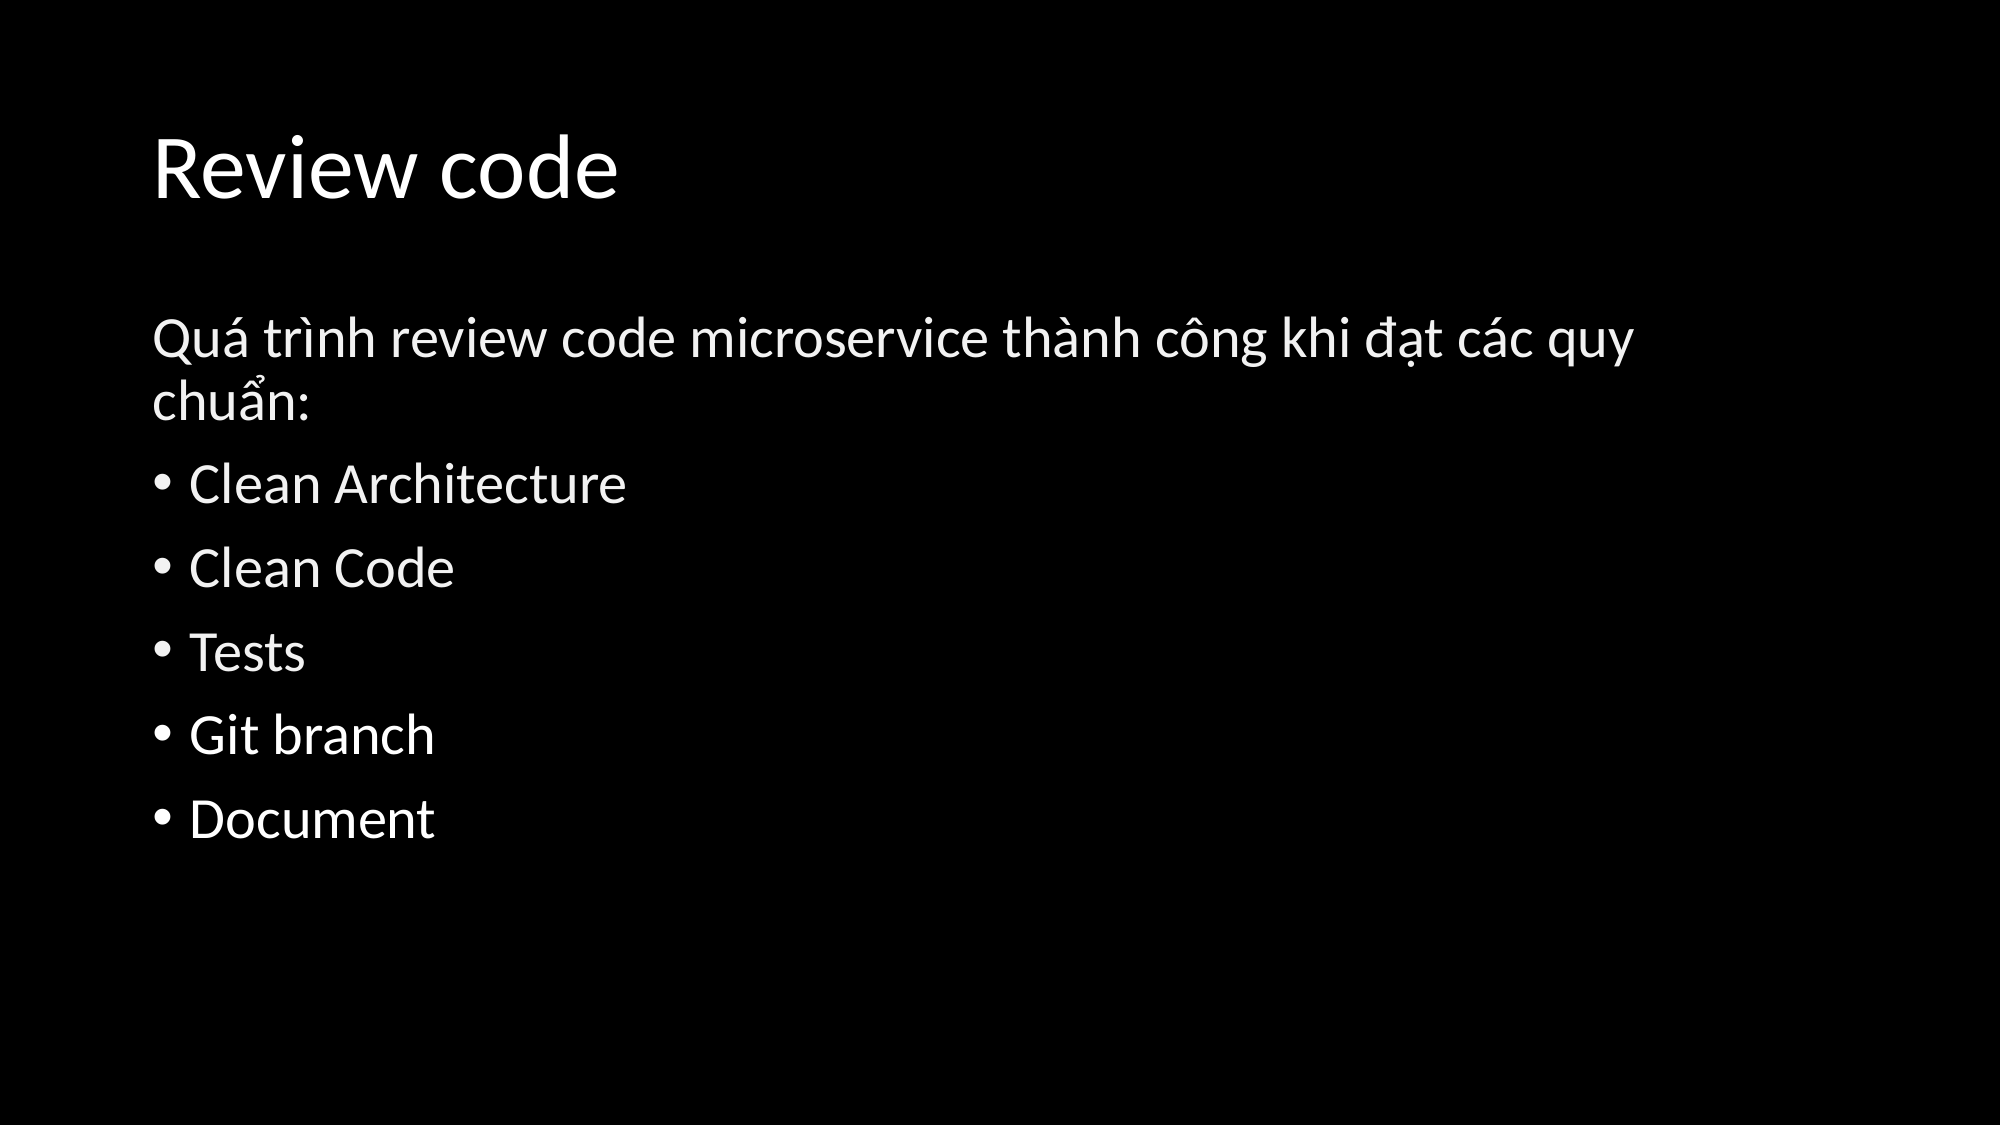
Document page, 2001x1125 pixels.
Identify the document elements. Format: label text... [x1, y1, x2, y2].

title Review code [137, 59, 1863, 278]
text_box Quá trình review code microservice thành công khi đạt các quy chuẩn: Clean Architecture Clean Code Tests Git branch Document [137, 299, 1811, 1014]
